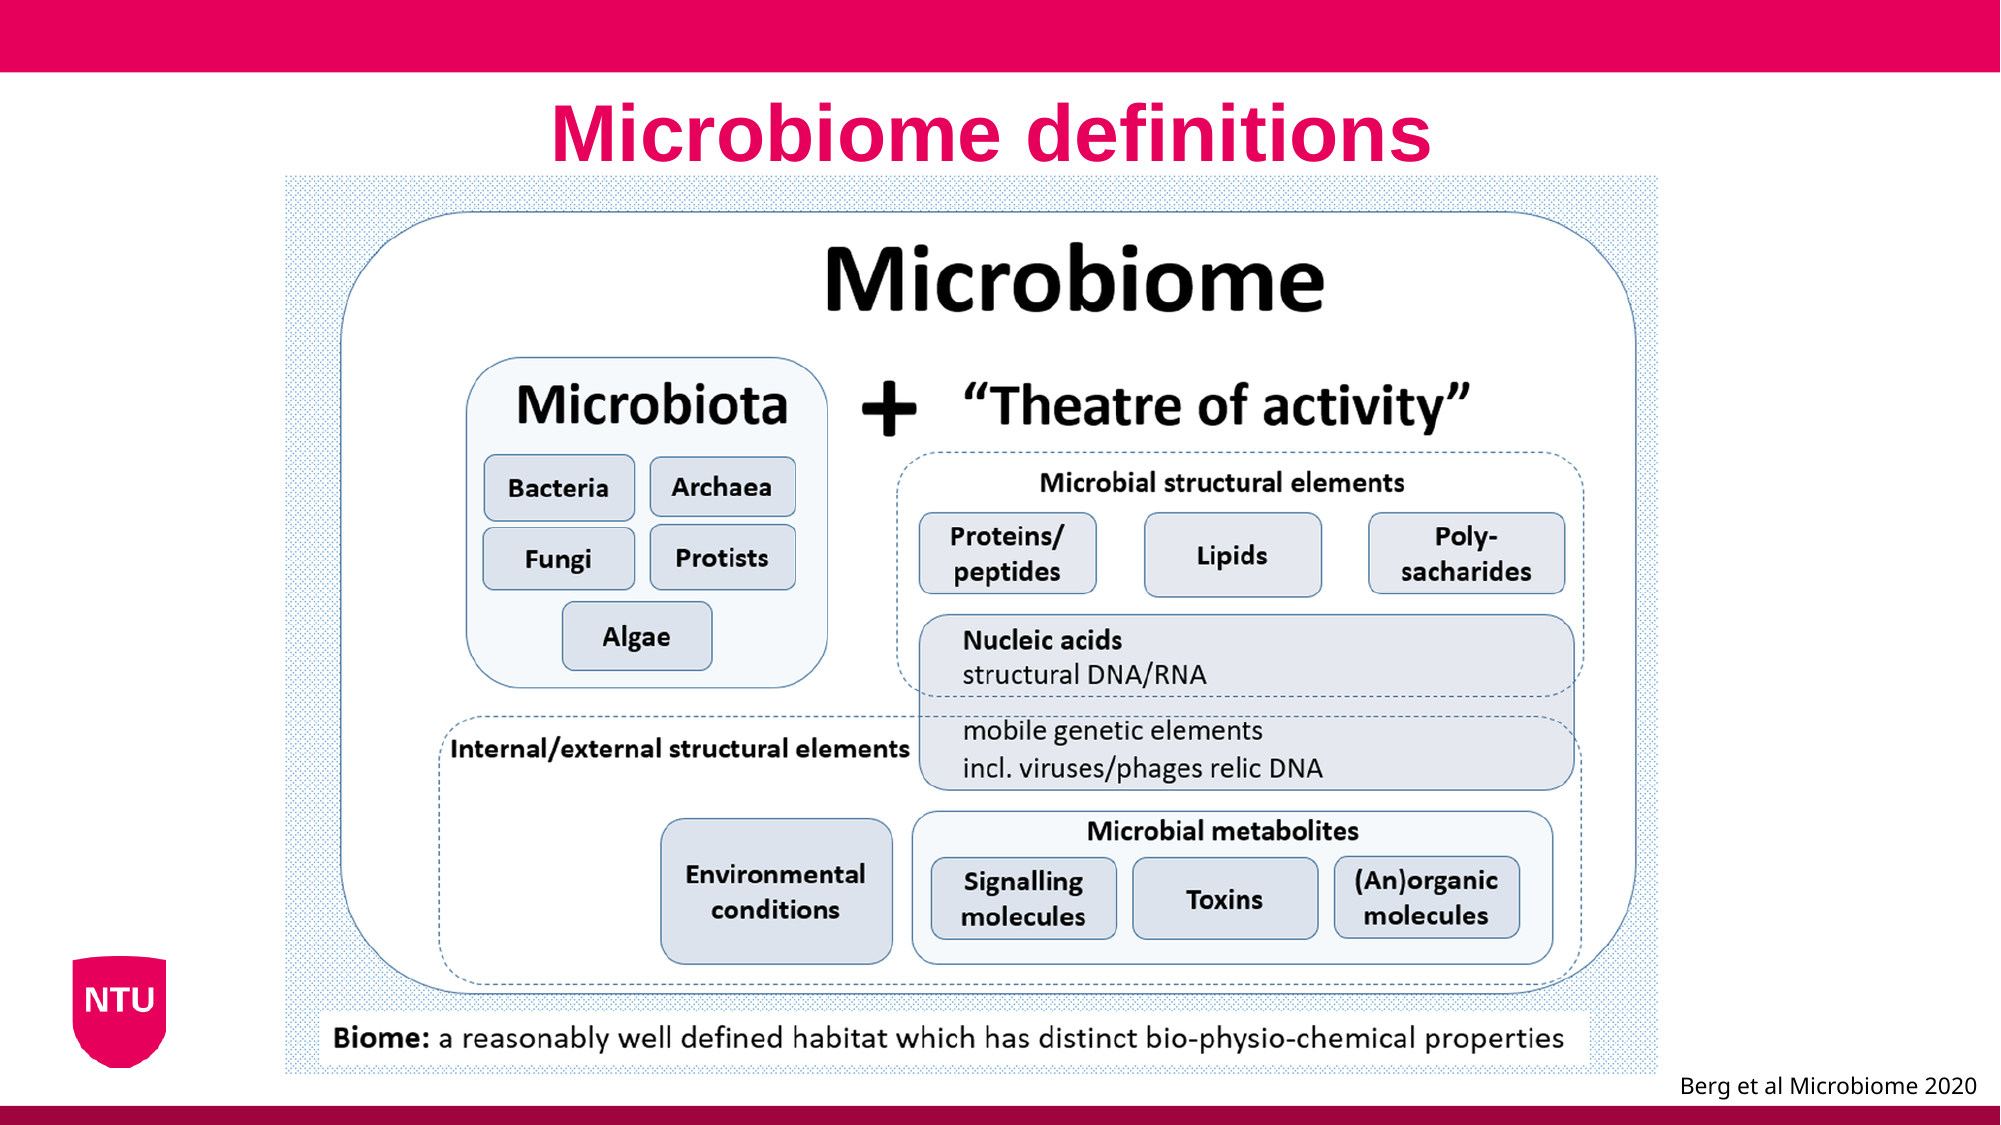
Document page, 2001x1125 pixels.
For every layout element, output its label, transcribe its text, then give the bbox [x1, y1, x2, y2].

picture [284, 174, 1659, 1075]
text_box Berg et al Microbiome 2020 [1665, 1063, 1994, 1107]
text_box Microbiome definitions [72, 72, 1928, 185]
